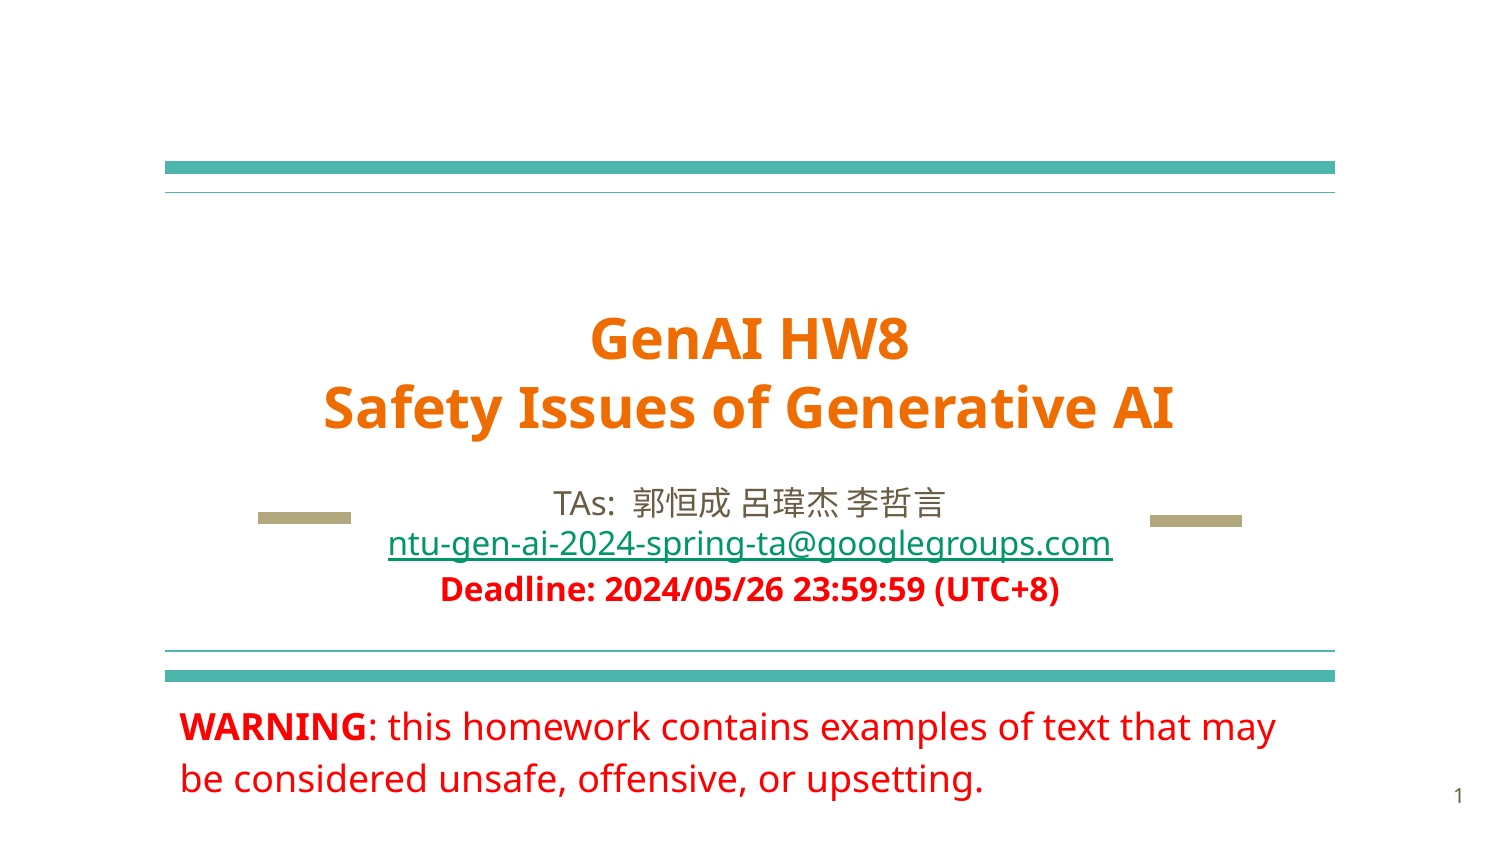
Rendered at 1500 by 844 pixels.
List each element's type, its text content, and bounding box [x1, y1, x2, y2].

subtitle TAs: 郭恒成 呂瑋杰 李哲言 ntu-gen-ai-2024-spring-ta@googlegroups.com Deadline: 2024/05/26 23:59:59 (UTC+8) [350, 467, 1150, 598]
title GenAI HW8 Safety Issues of Generative AI [164, 287, 1336, 456]
text_box WARNING: this homework contains examples of text that may be considered unsafe, offensive, or upsetting. [164, 681, 1336, 844]
slide_number ‹#› [1389, 764, 1480, 830]
